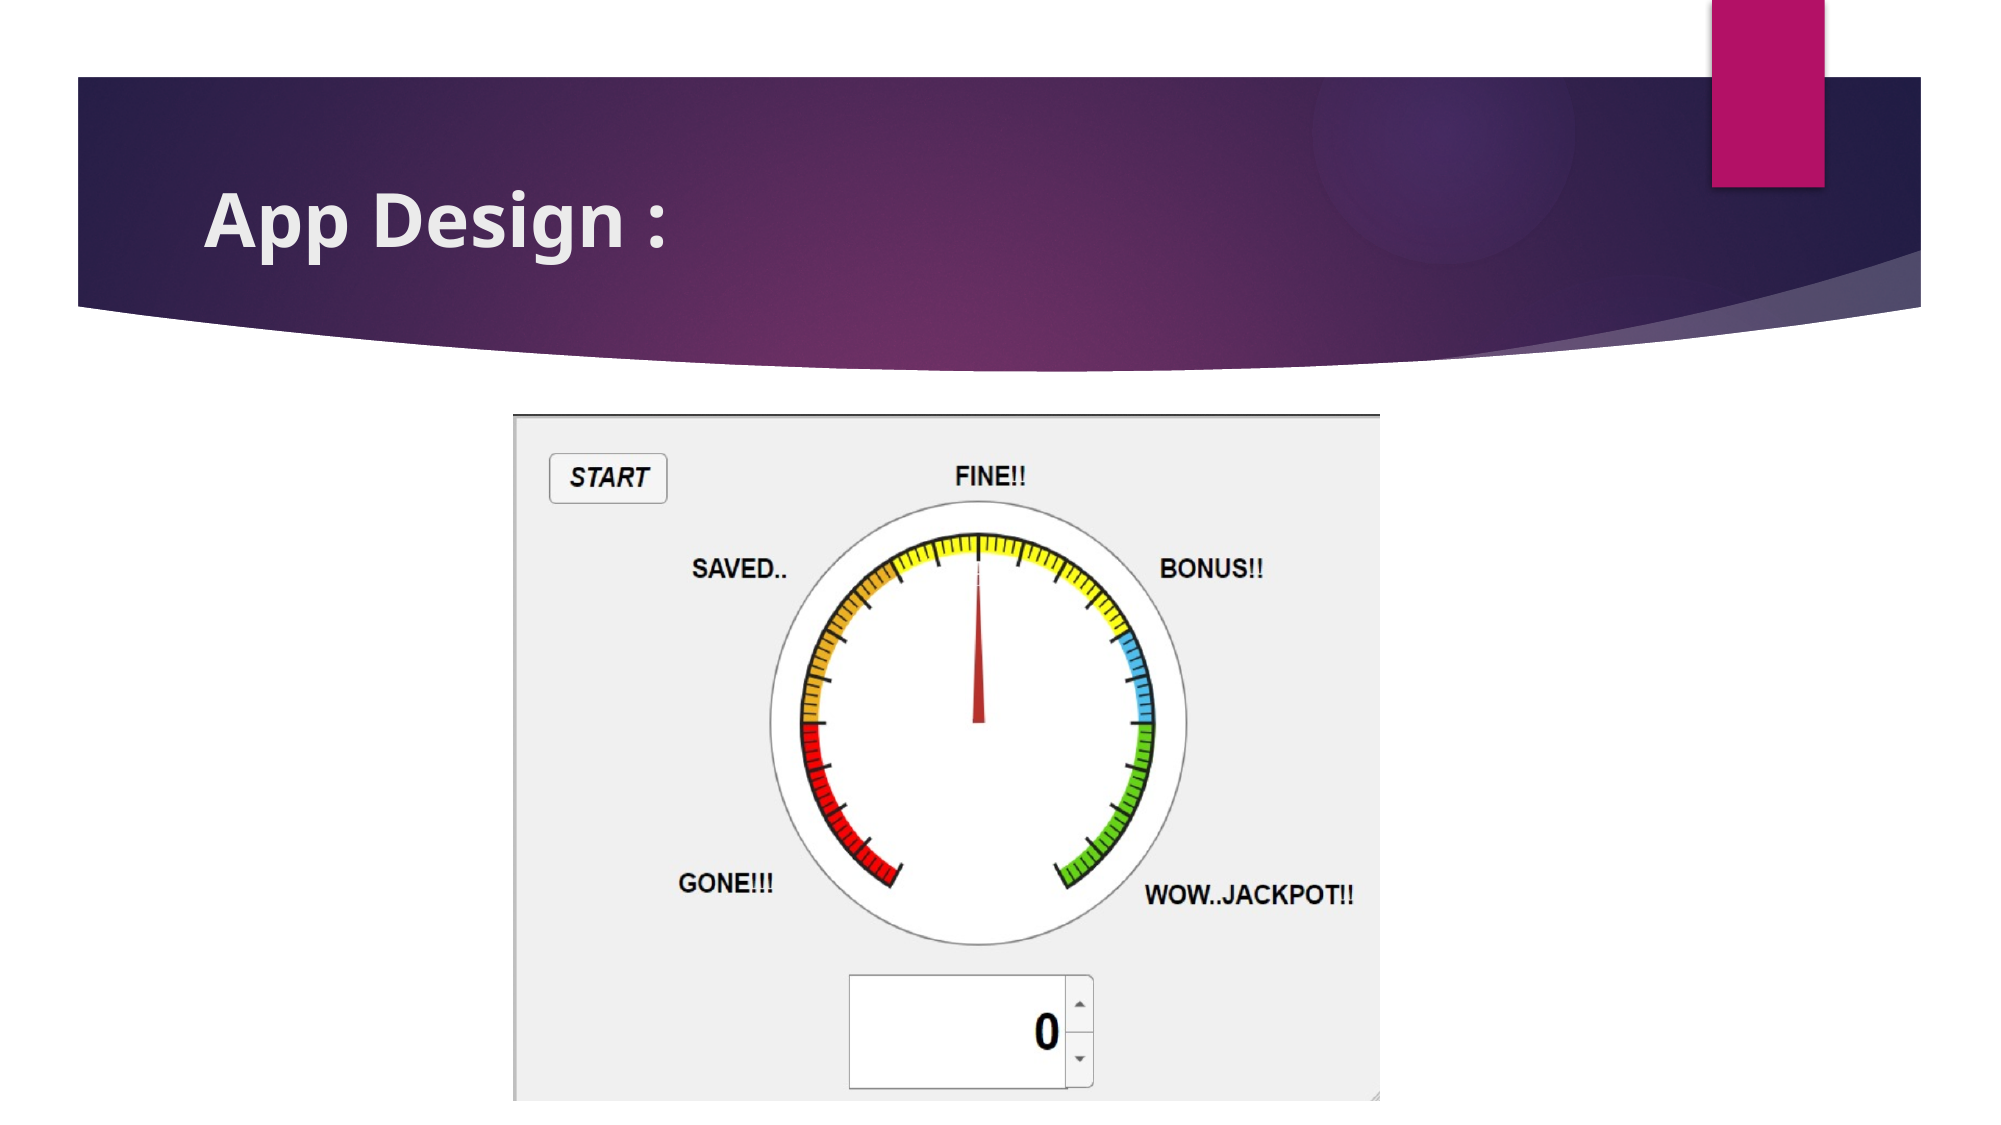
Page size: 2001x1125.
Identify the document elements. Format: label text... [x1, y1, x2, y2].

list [512, 414, 1380, 1101]
title App Design : [189, 159, 1627, 276]
